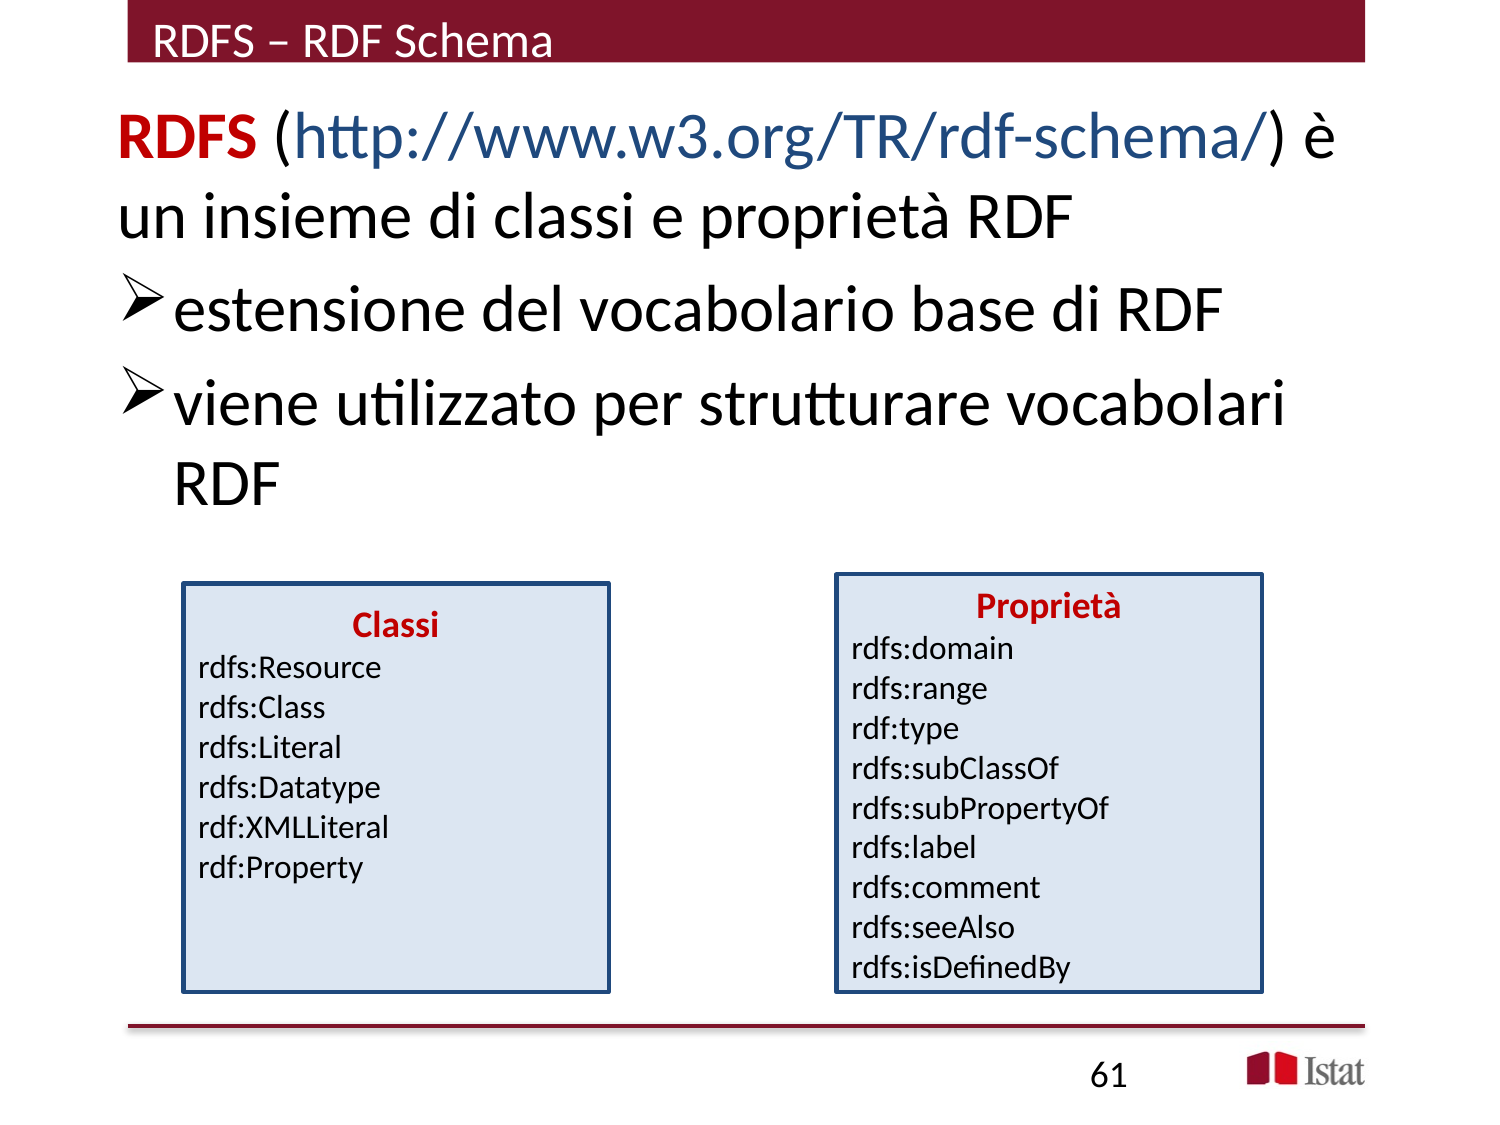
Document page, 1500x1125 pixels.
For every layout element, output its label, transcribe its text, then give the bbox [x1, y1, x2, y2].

text_box Proprietà rdfs:domain rdfs:range rdf:type rdfs:subClassOf rdfs:subPropertyOf rdfs:label rdfs:comment rdfs:seeAlso rdfs:isDefinedBy [834, 572, 1264, 994]
list RDFS (http://www.w3.org/TR/rdf-schema/) è un insieme di classi e proprietà RDF estensione del vocabolario base di RDF viene utilizzato per strutturare vocabolari RDF [102, 84, 1425, 575]
text_box Classi rdfs:Resource rdfs:Class rdfs:Literal rdfs:Datatype rdf:XMLLiteral rdf:Property [181, 581, 611, 994]
slide_number 61 [1074, 1042, 1425, 1103]
text_box RDFS – RDF Schema [137, 0, 570, 75]
